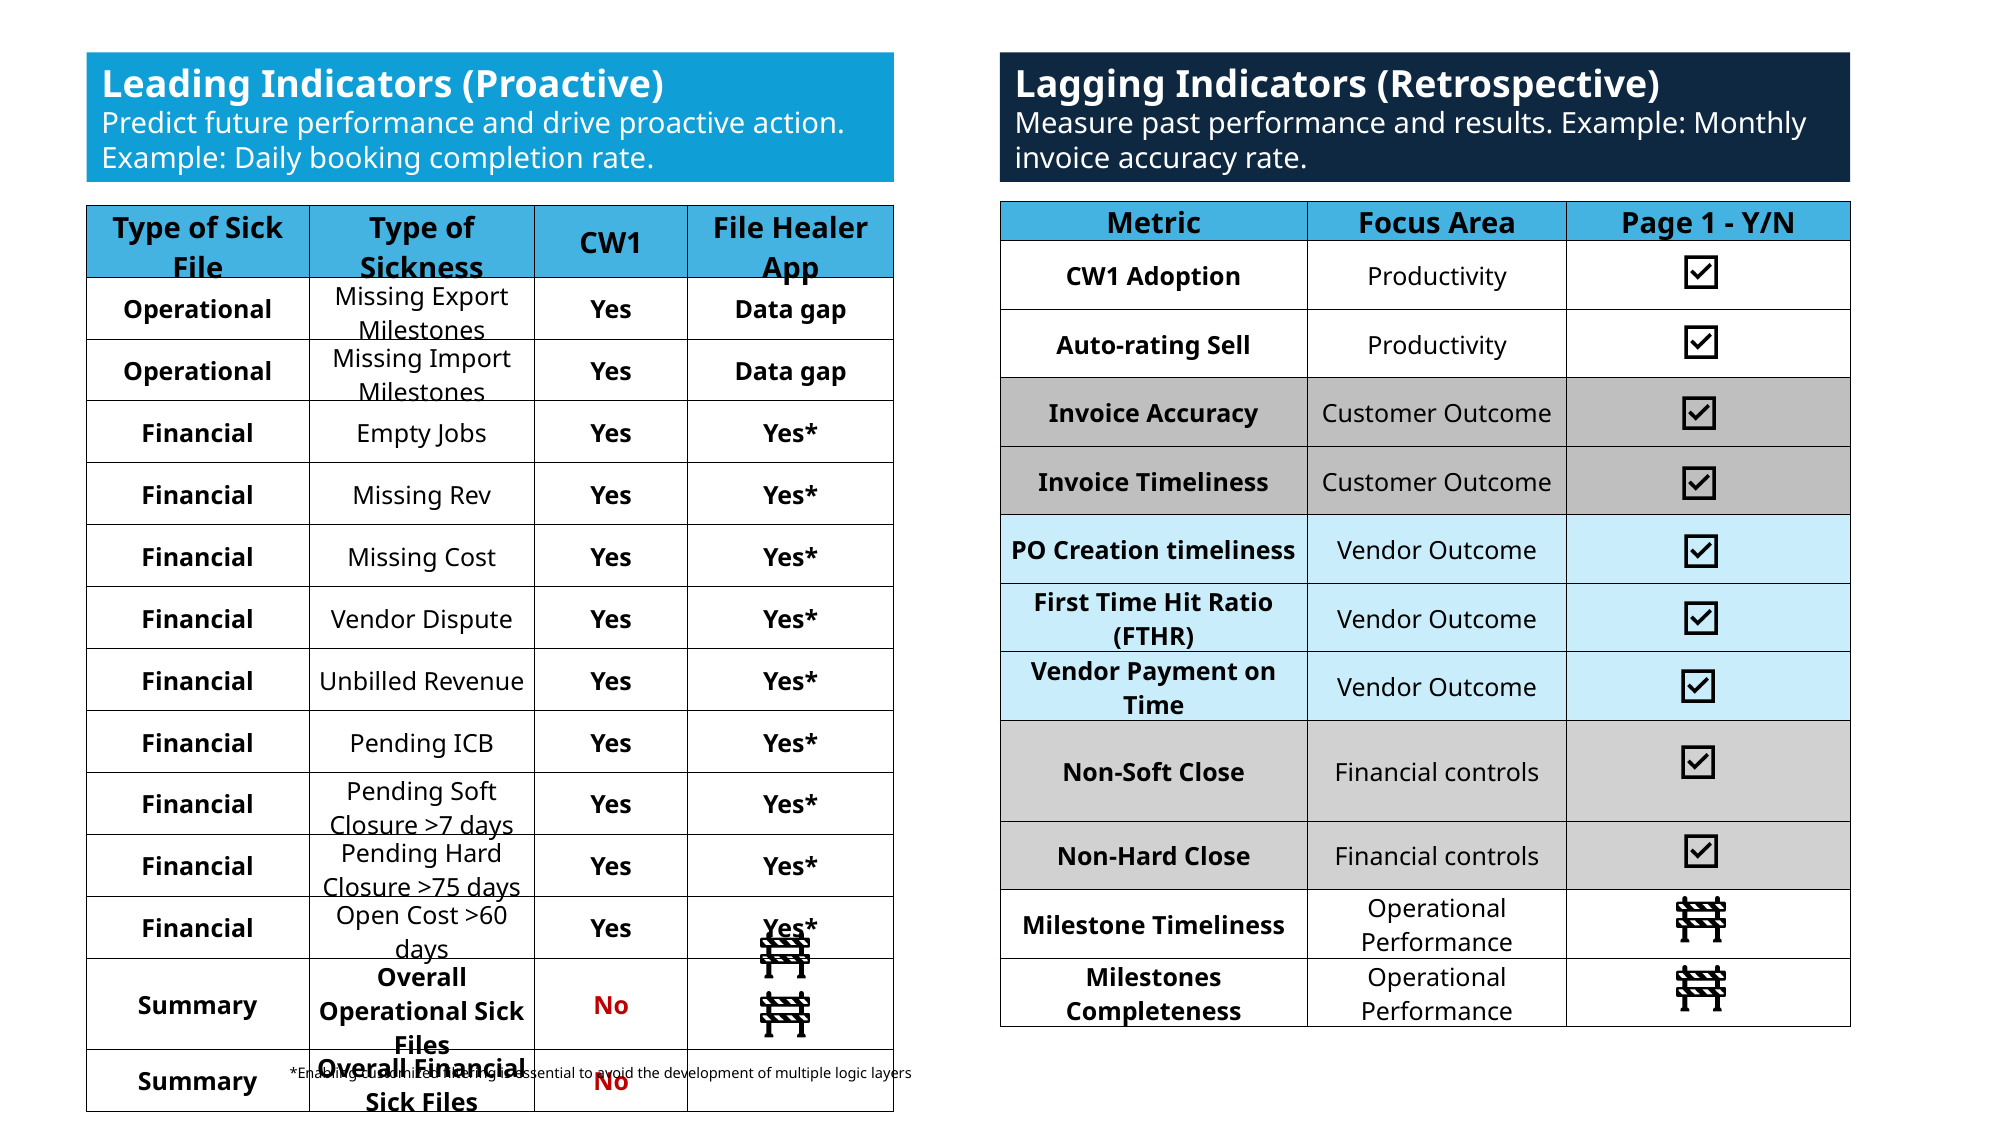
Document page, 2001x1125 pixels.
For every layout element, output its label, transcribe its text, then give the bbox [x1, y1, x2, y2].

table_cell Empty Jobs [310, 401, 534, 462]
table_cell Vendor Outcome [1308, 584, 1566, 651]
table_cell Operational Performance [1308, 959, 1566, 1026]
table_cell [1567, 652, 1850, 720]
table_cell Yes [535, 587, 687, 648]
table_cell Summary [87, 1050, 309, 1111]
table_cell Invoice Timeliness [1001, 447, 1307, 514]
picture [1670, 588, 1731, 649]
picture [1668, 655, 1729, 716]
table_cell [1567, 584, 1850, 651]
table_cell Pending Hard Closure >75 days [310, 835, 534, 896]
table_cell [1567, 241, 1850, 309]
table_cell Customer Outcome [1308, 447, 1566, 514]
table_cell Financial [87, 835, 309, 896]
table_cell No [535, 959, 687, 1049]
table_header Metric [1001, 202, 1307, 240]
table_cell [688, 959, 893, 1049]
table_cell Data gap [688, 278, 893, 339]
table_cell Missing Export Milestones [310, 278, 534, 339]
table_header File Healer App [688, 206, 893, 277]
table_cell Vendor Outcome [1308, 515, 1566, 583]
picture [1669, 382, 1730, 443]
picture [1670, 888, 1731, 949]
table_cell Yes [535, 897, 687, 958]
table_cell Overall Financial Sick Files [310, 1050, 534, 1056]
table_cell Yes* [688, 401, 893, 462]
table_header Focus Area [1308, 202, 1566, 240]
text_box Lagging Indicators (Retrospective) Measure past performance and results. Example: Monthly invoice accuracy rate. [999, 52, 1851, 182]
table_cell [1567, 959, 1850, 1026]
picture [1670, 957, 1731, 1018]
table_cell Overall Financial Sick Files [310, 1089, 534, 1111]
table_cell Summary [87, 959, 309, 1049]
table_cell [1567, 890, 1850, 958]
table_cell [1567, 822, 1850, 889]
table_cell Vendor Dispute [310, 587, 534, 648]
table_cell Customer Outcome [1308, 378, 1566, 446]
picture [1671, 311, 1732, 373]
table_cell Yes* [688, 649, 893, 710]
table_cell Operational [87, 340, 309, 400]
table_cell No [535, 1089, 687, 1111]
table_cell Yes [535, 340, 687, 400]
table_cell Pending ICB [310, 711, 534, 772]
picture [1669, 453, 1730, 514]
table_cell Yes [535, 711, 687, 772]
table_cell Vendor Payment on Time [1001, 652, 1307, 720]
text_box *Enabling customized filtering is essential to avoid the development of multiple logic layers [274, 1056, 927, 1089]
table_cell Yes* [688, 525, 893, 586]
table_cell Financial [87, 649, 309, 710]
table_cell Financial [87, 401, 309, 462]
table_cell Financial controls [1308, 721, 1566, 821]
table_cell Yes* [688, 711, 893, 772]
table_header Type of Sick File [87, 206, 309, 277]
table_cell [1567, 310, 1850, 377]
table_cell [688, 1089, 893, 1111]
table_cell Productivity [1308, 241, 1566, 309]
table_cell Pending Soft Closure >7 days [310, 773, 534, 834]
table_cell Non-Hard Close [1001, 822, 1307, 889]
table_cell Financial [87, 897, 309, 958]
table_cell Yes* [688, 835, 893, 896]
table_cell Auto-rating Sell [1001, 310, 1307, 377]
table_cell Yes [535, 525, 687, 586]
table_cell First Time Hit Ratio (FTHR) [1001, 584, 1307, 651]
table_cell No [535, 1050, 687, 1056]
table_cell [1567, 515, 1850, 583]
picture [1668, 732, 1729, 793]
table_cell Missing Rev [310, 463, 534, 524]
table_cell Financial [87, 773, 309, 834]
text_box Leading Indicators (Proactive) Predict future performance and drive proactive action. Example: Daily booking completion rate. [86, 52, 894, 182]
table_cell Vendor Outcome [1308, 652, 1566, 720]
table_cell Missing Cost [310, 525, 534, 586]
table_cell Financial [87, 587, 309, 648]
table_cell Yes [535, 278, 687, 339]
table_cell [1567, 447, 1850, 514]
table_cell PO Creation timeliness [1001, 515, 1307, 583]
table_cell Financial [87, 711, 309, 772]
table_cell Non-Soft Close [1001, 721, 1307, 821]
table_cell Yes* [688, 463, 893, 524]
table_cell Yes* [688, 773, 893, 834]
table_cell Productivity [1308, 310, 1566, 377]
table_cell Financial [87, 463, 309, 524]
table_cell [1567, 721, 1850, 821]
table_header Page 1 - Y/N [1567, 202, 1850, 240]
table_cell Operational Performance [1308, 890, 1566, 958]
table_header Type of Sickness [310, 206, 534, 277]
table_cell [688, 1050, 893, 1056]
table_cell Unbilled Revenue [310, 649, 534, 710]
table_cell Milestone Timeliness [1001, 890, 1307, 958]
table_cell Yes [535, 463, 687, 524]
table_cell [1567, 378, 1850, 446]
table_cell Yes [535, 649, 687, 710]
table_cell Yes* [688, 897, 893, 958]
picture [1671, 241, 1732, 302]
picture [1670, 821, 1731, 882]
table_cell Overall Operational Sick Files [310, 959, 534, 1049]
table_cell Yes [535, 773, 687, 834]
table_cell Yes* [688, 587, 893, 648]
table_cell Financial [87, 525, 309, 586]
table_cell Yes [535, 401, 687, 462]
picture [1670, 520, 1731, 581]
table_cell CW1 Adoption [1001, 241, 1307, 309]
table_cell Financial controls [1308, 822, 1566, 889]
table_cell Operational [87, 278, 309, 339]
table_header CW1 [535, 206, 687, 277]
table_cell Missing Import Milestones [310, 340, 534, 400]
picture [754, 924, 816, 1044]
table_cell Data gap [688, 340, 893, 400]
table_cell Open Cost >60 days [310, 897, 534, 958]
table_cell Invoice Accuracy [1001, 378, 1307, 446]
table_cell Yes [535, 835, 687, 896]
table_cell Milestones Completeness [1001, 959, 1307, 1026]
